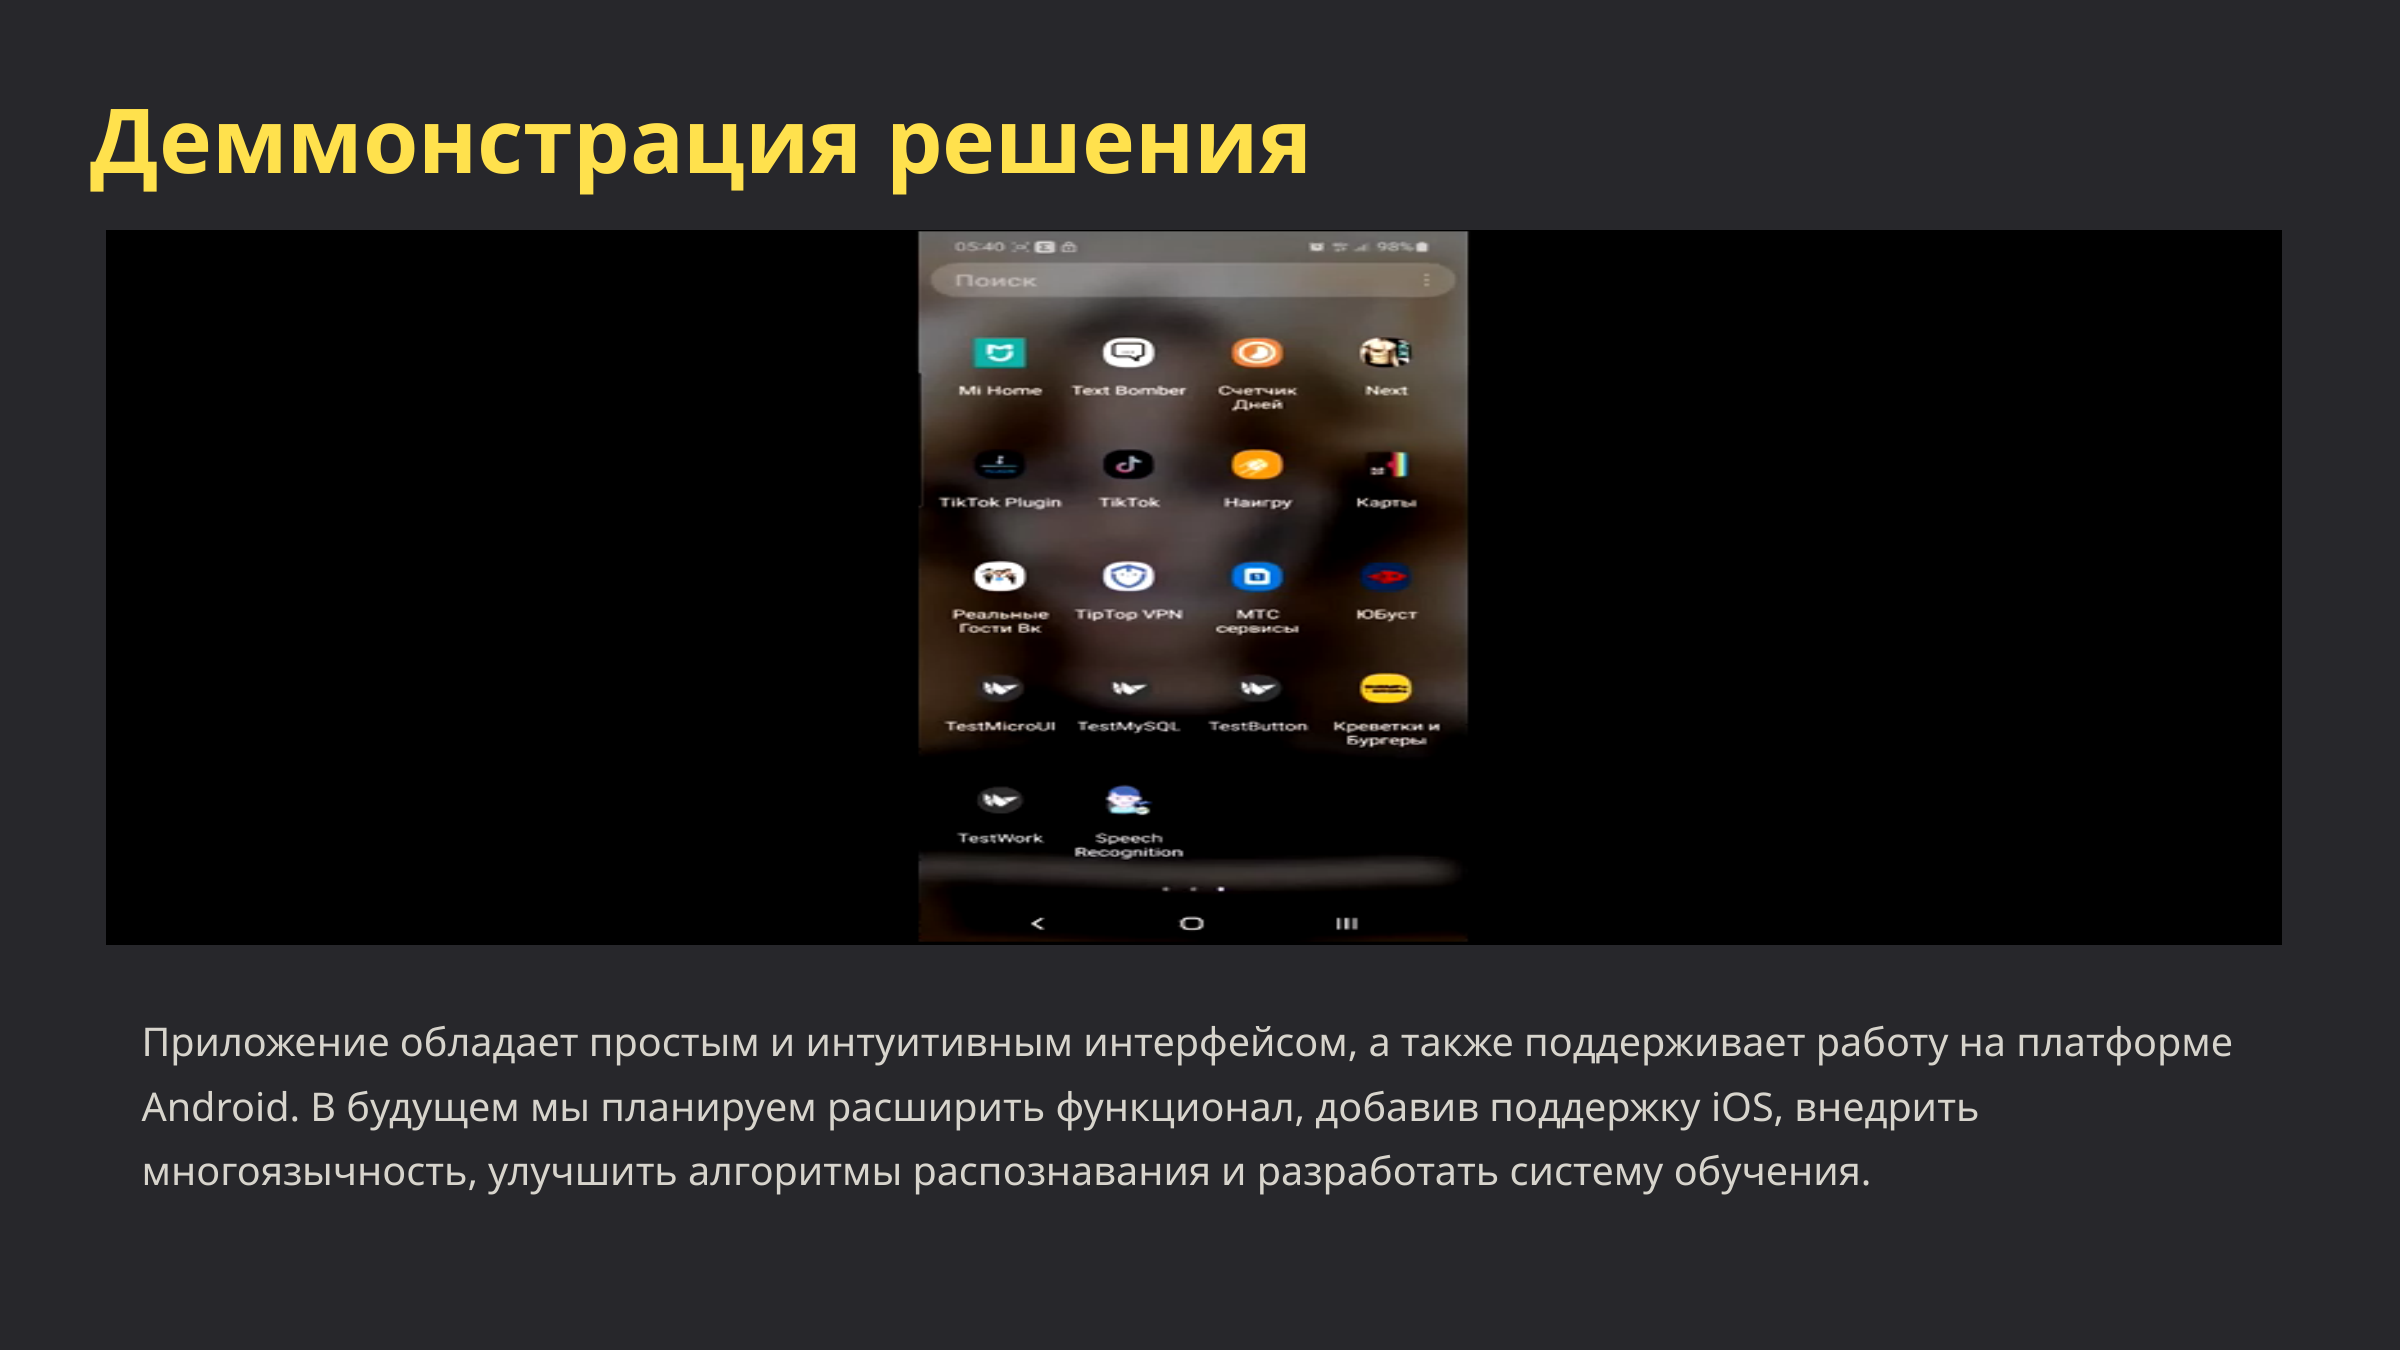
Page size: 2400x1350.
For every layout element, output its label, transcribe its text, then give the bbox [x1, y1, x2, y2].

text_box Приложение обладает простым и интуитивным интерфейсом, а также поддерживает работу на платформе Android. В будущем мы планируем расширить функционал, добавив поддержку iOS, внедрить многоязычность, улучшить алгоритмы распознавания и разработать систему обучения. [141, 999, 2259, 1195]
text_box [105, 229, 2283, 945]
text_box Деммонстрация решения [90, 78, 1245, 191]
